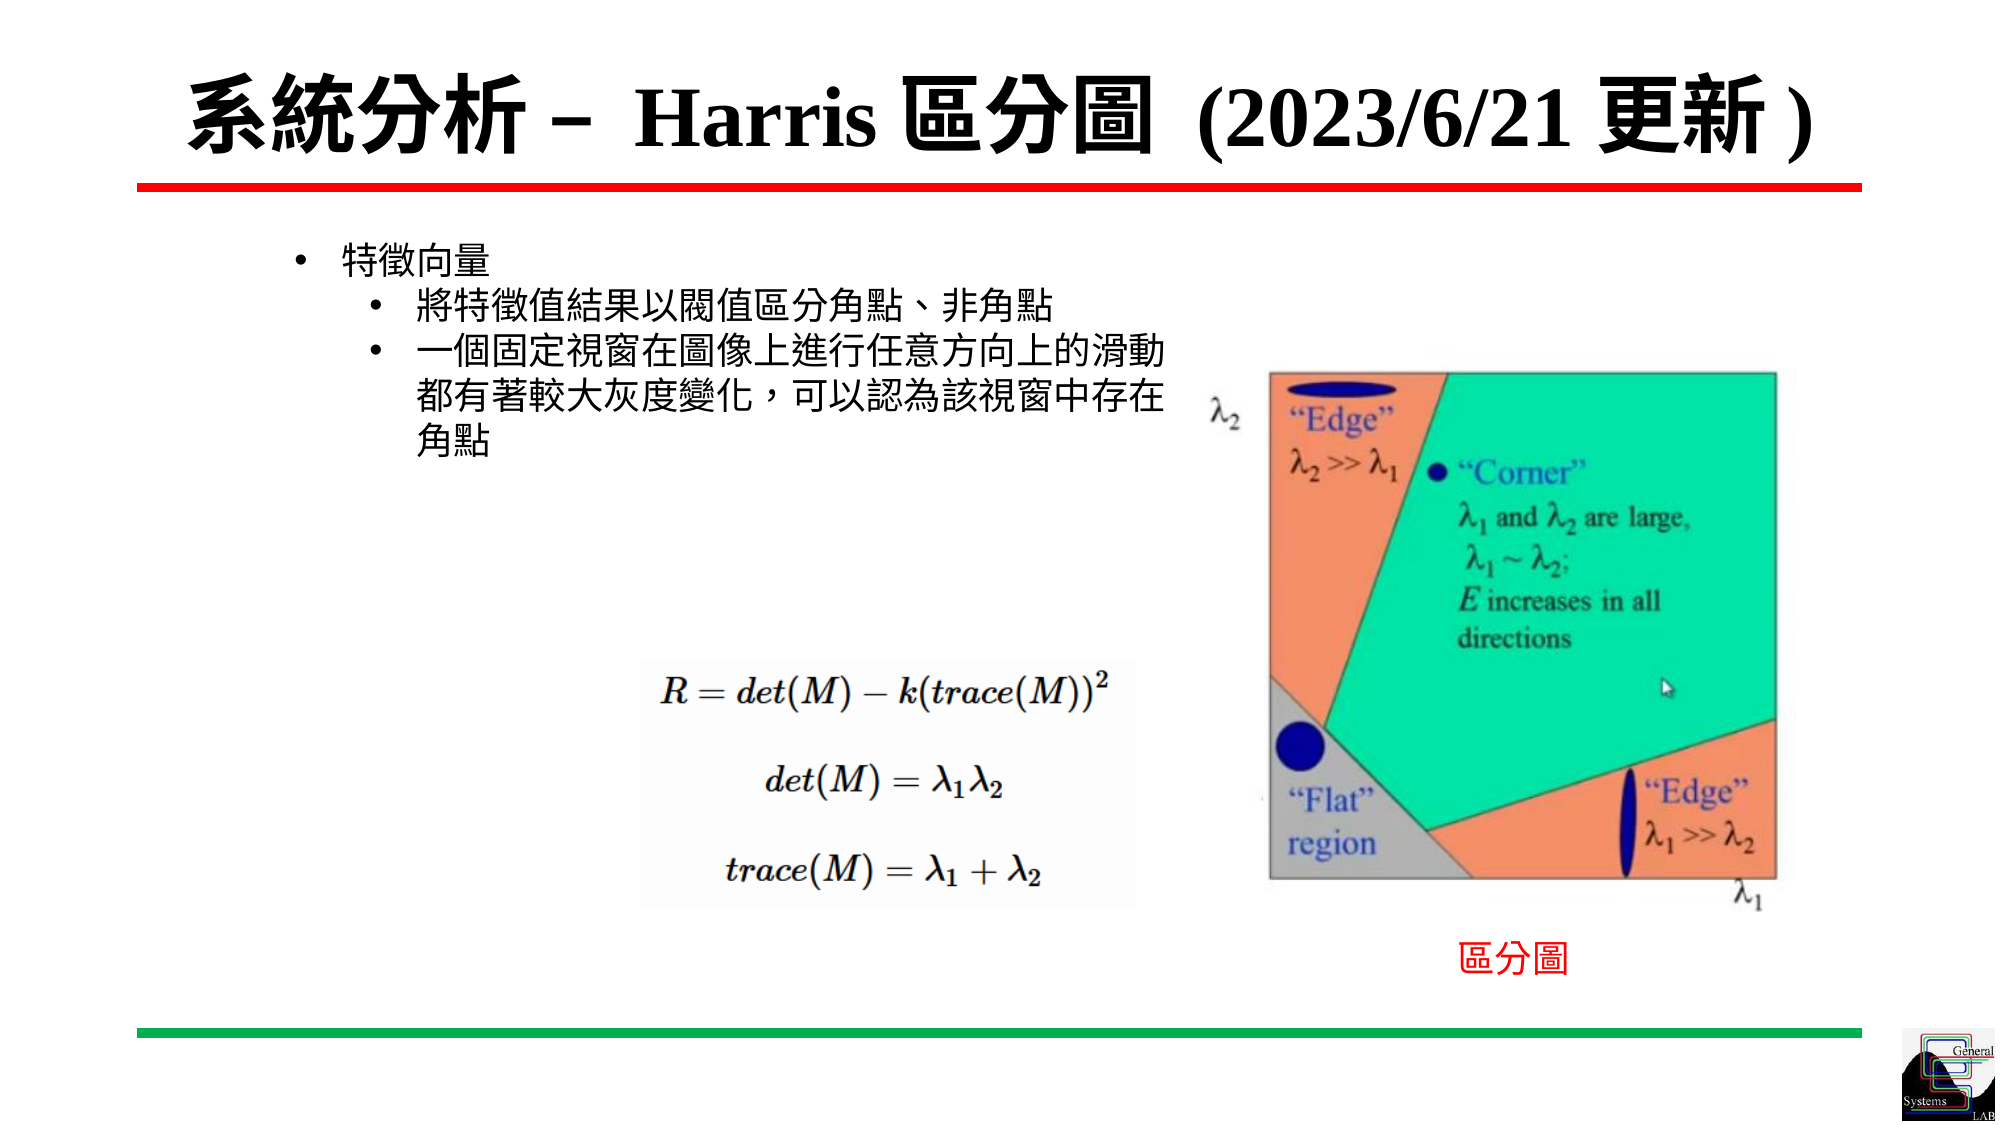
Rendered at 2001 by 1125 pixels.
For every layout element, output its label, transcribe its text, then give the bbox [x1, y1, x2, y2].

picture [1902, 1028, 1995, 1121]
text_box 特徵向量 將特徵值結果以閥值區分角點、非角點 一個固定視窗在圖像上進行任意方向上的滑動都有著較大灰度變化，可以認為該視窗中存在角點 [204, 229, 1186, 470]
picture [1198, 347, 1796, 923]
picture [641, 660, 1135, 906]
title 系統分析 – Harris區分圖 (2023/6/21更新) [137, 59, 1863, 178]
text_box 區分圖 [1442, 927, 1596, 988]
